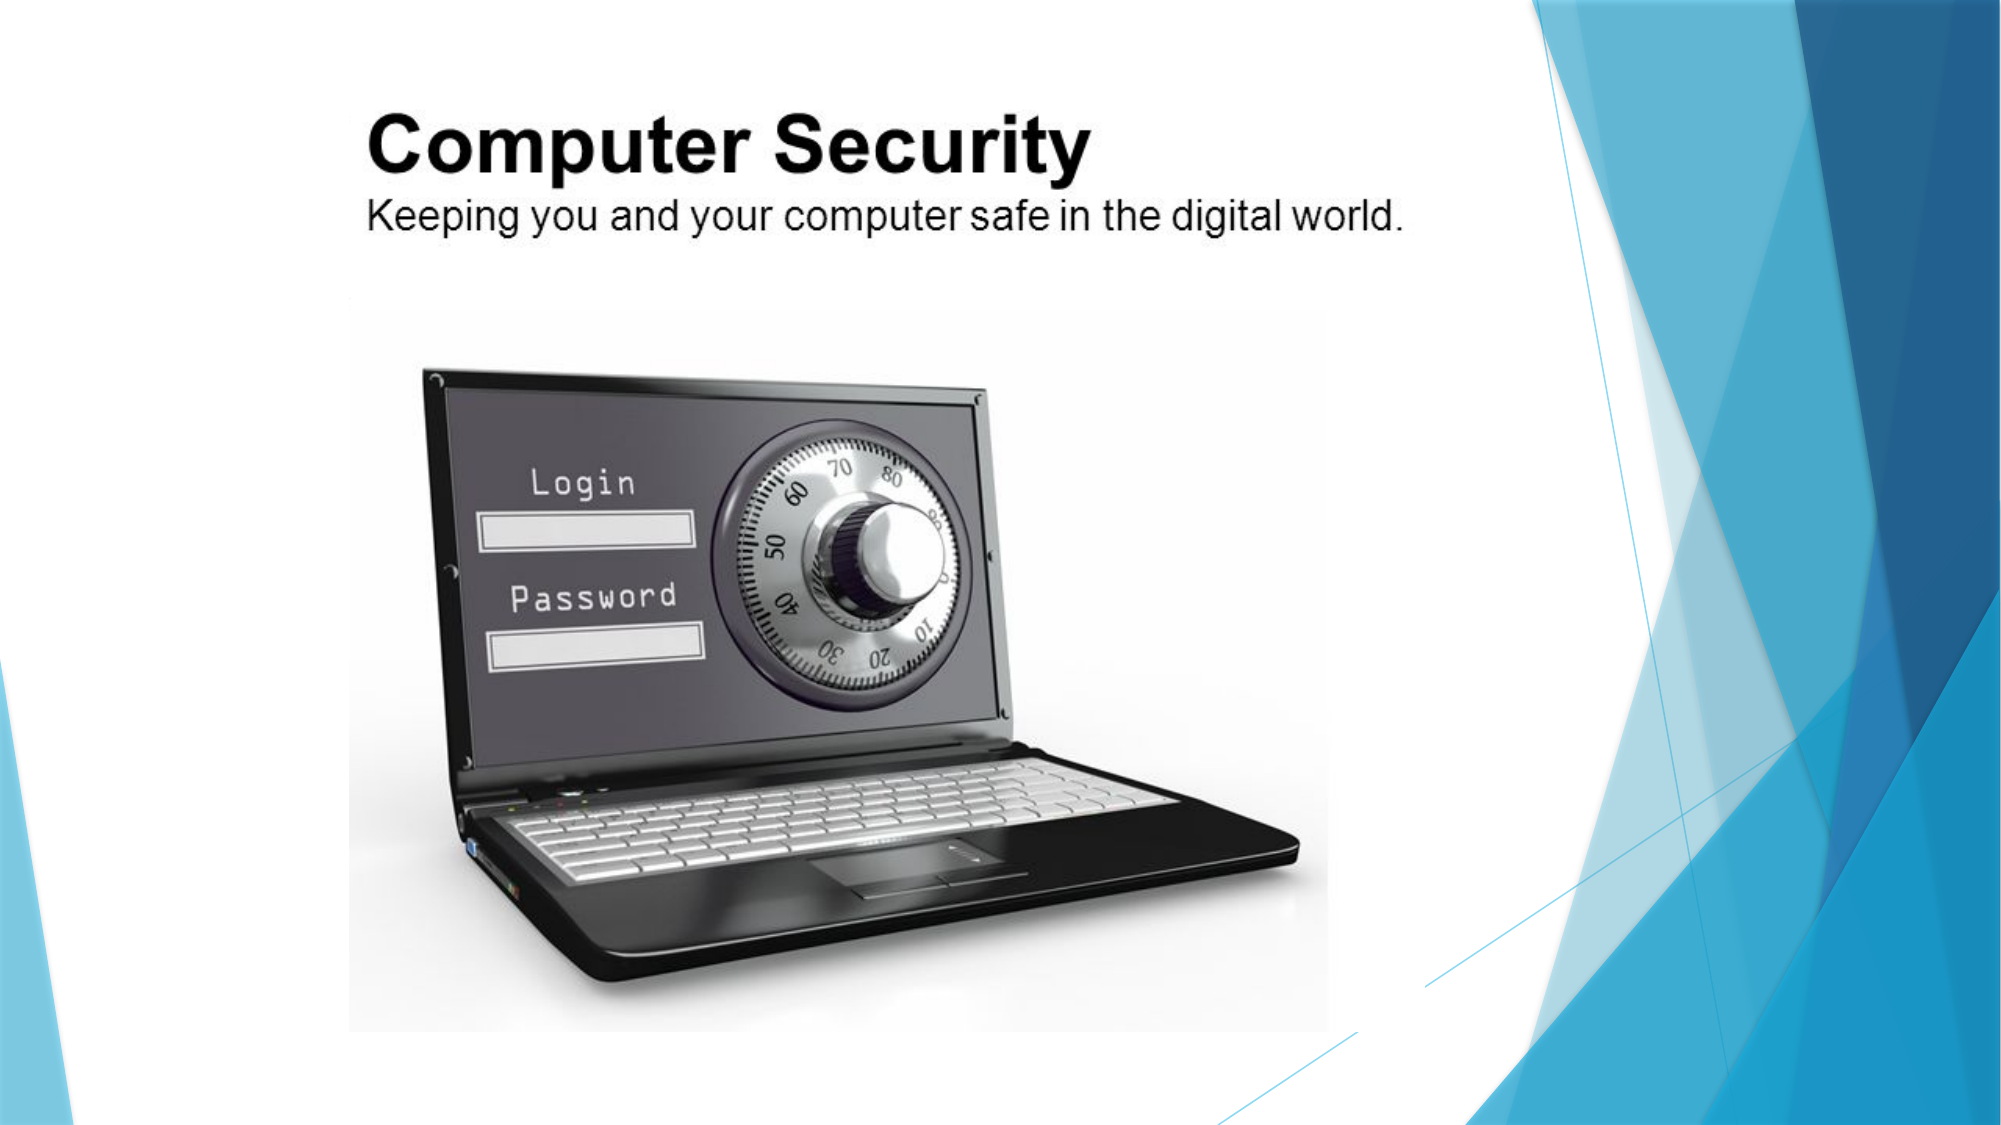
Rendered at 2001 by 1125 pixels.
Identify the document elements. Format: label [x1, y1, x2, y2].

picture [348, 71, 1425, 1032]
